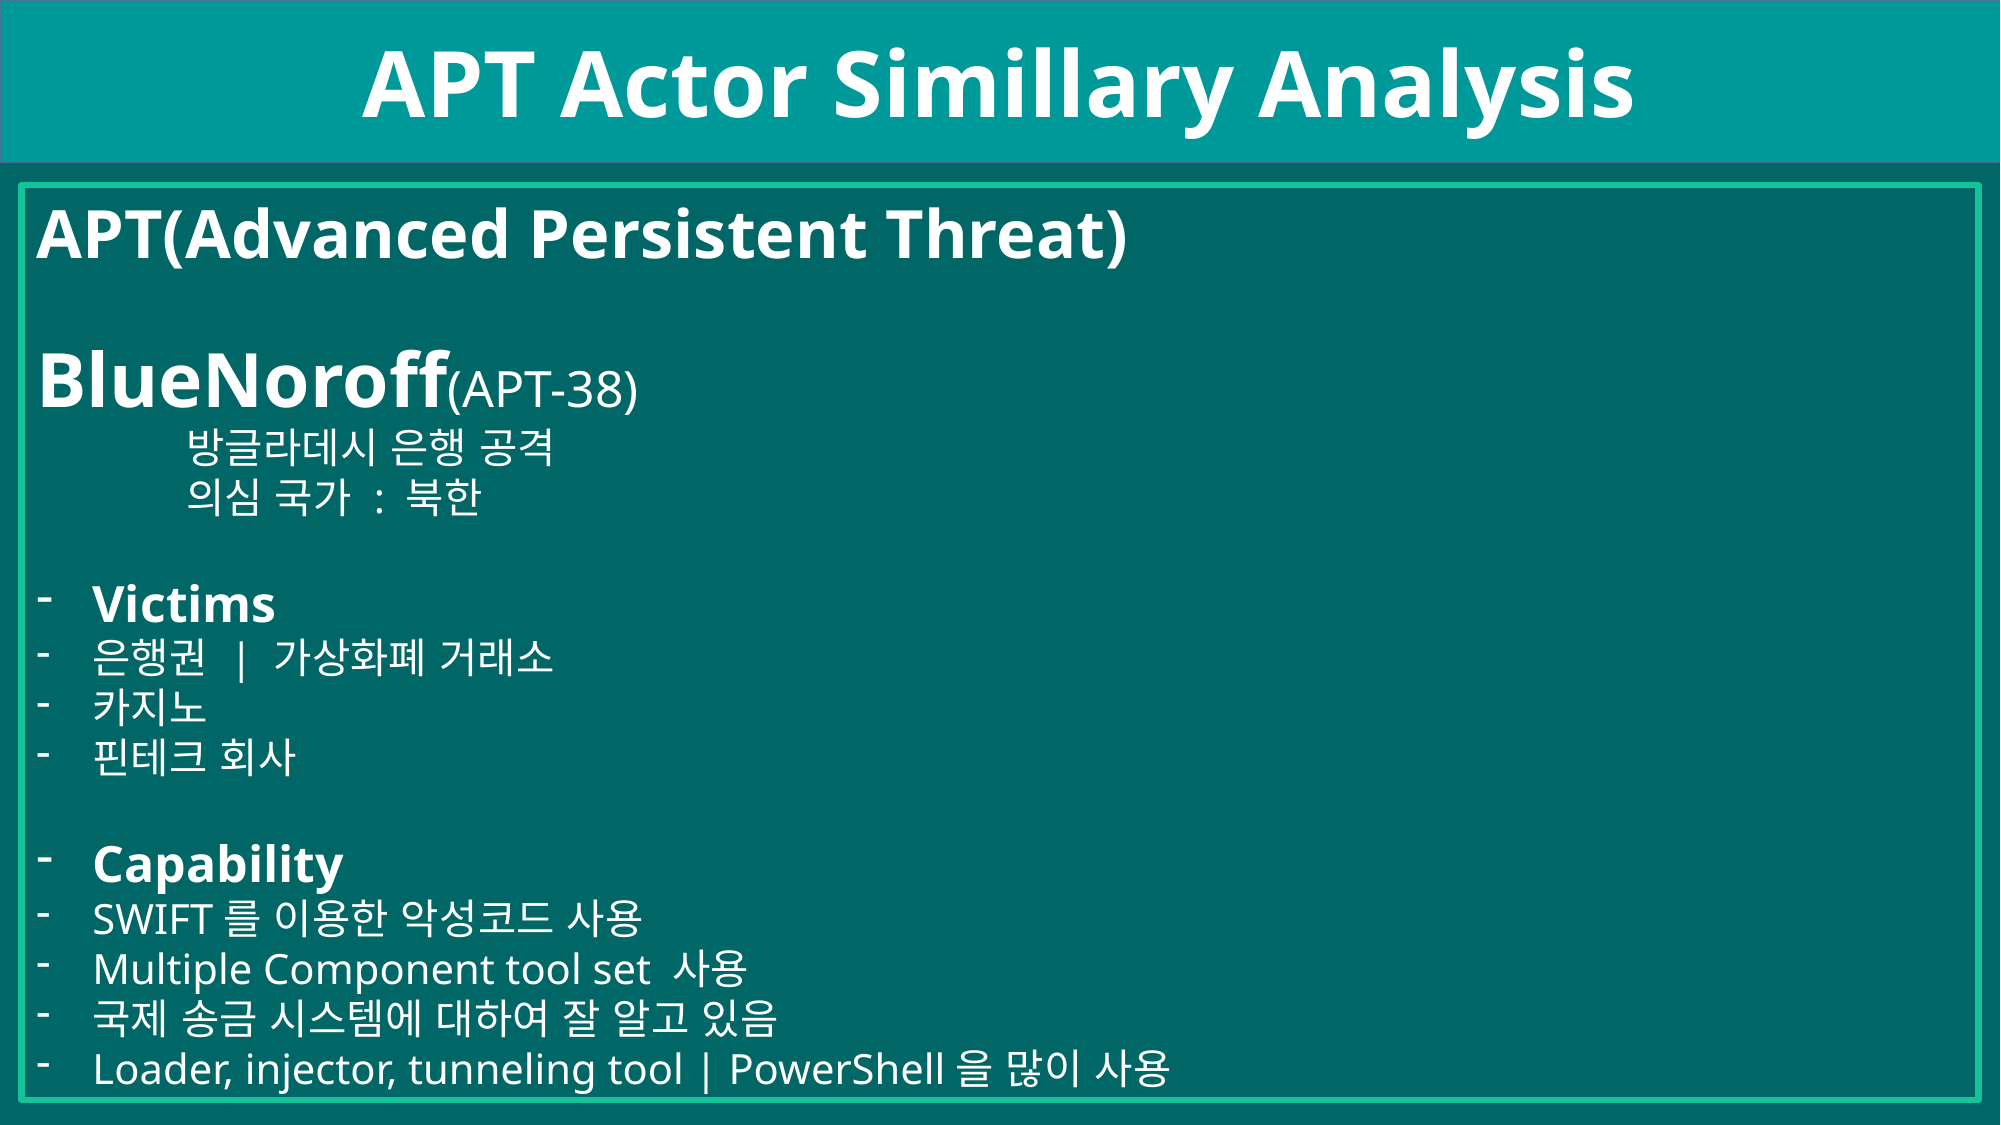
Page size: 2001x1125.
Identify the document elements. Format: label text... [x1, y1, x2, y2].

text_box APT Actor Simillary Analysis [0, 0, 2000, 163]
text_box APT(Advanced Persistent Threat) BlueNoroff(APT-38) 방글라데시 은행 공격 의심 국가 : 북한 Victims 은행권 | 가상화폐 거래소 카지노 핀테크 회사 Capability SWIFT를 이용한 악성코드 사용 Multiple Component tool set 사용 국제 송금 시스템에 대하여 잘 알고 있음 Loader, injector, tunneling tool | PowerShell을 많이 사용 [21, 184, 1979, 1100]
